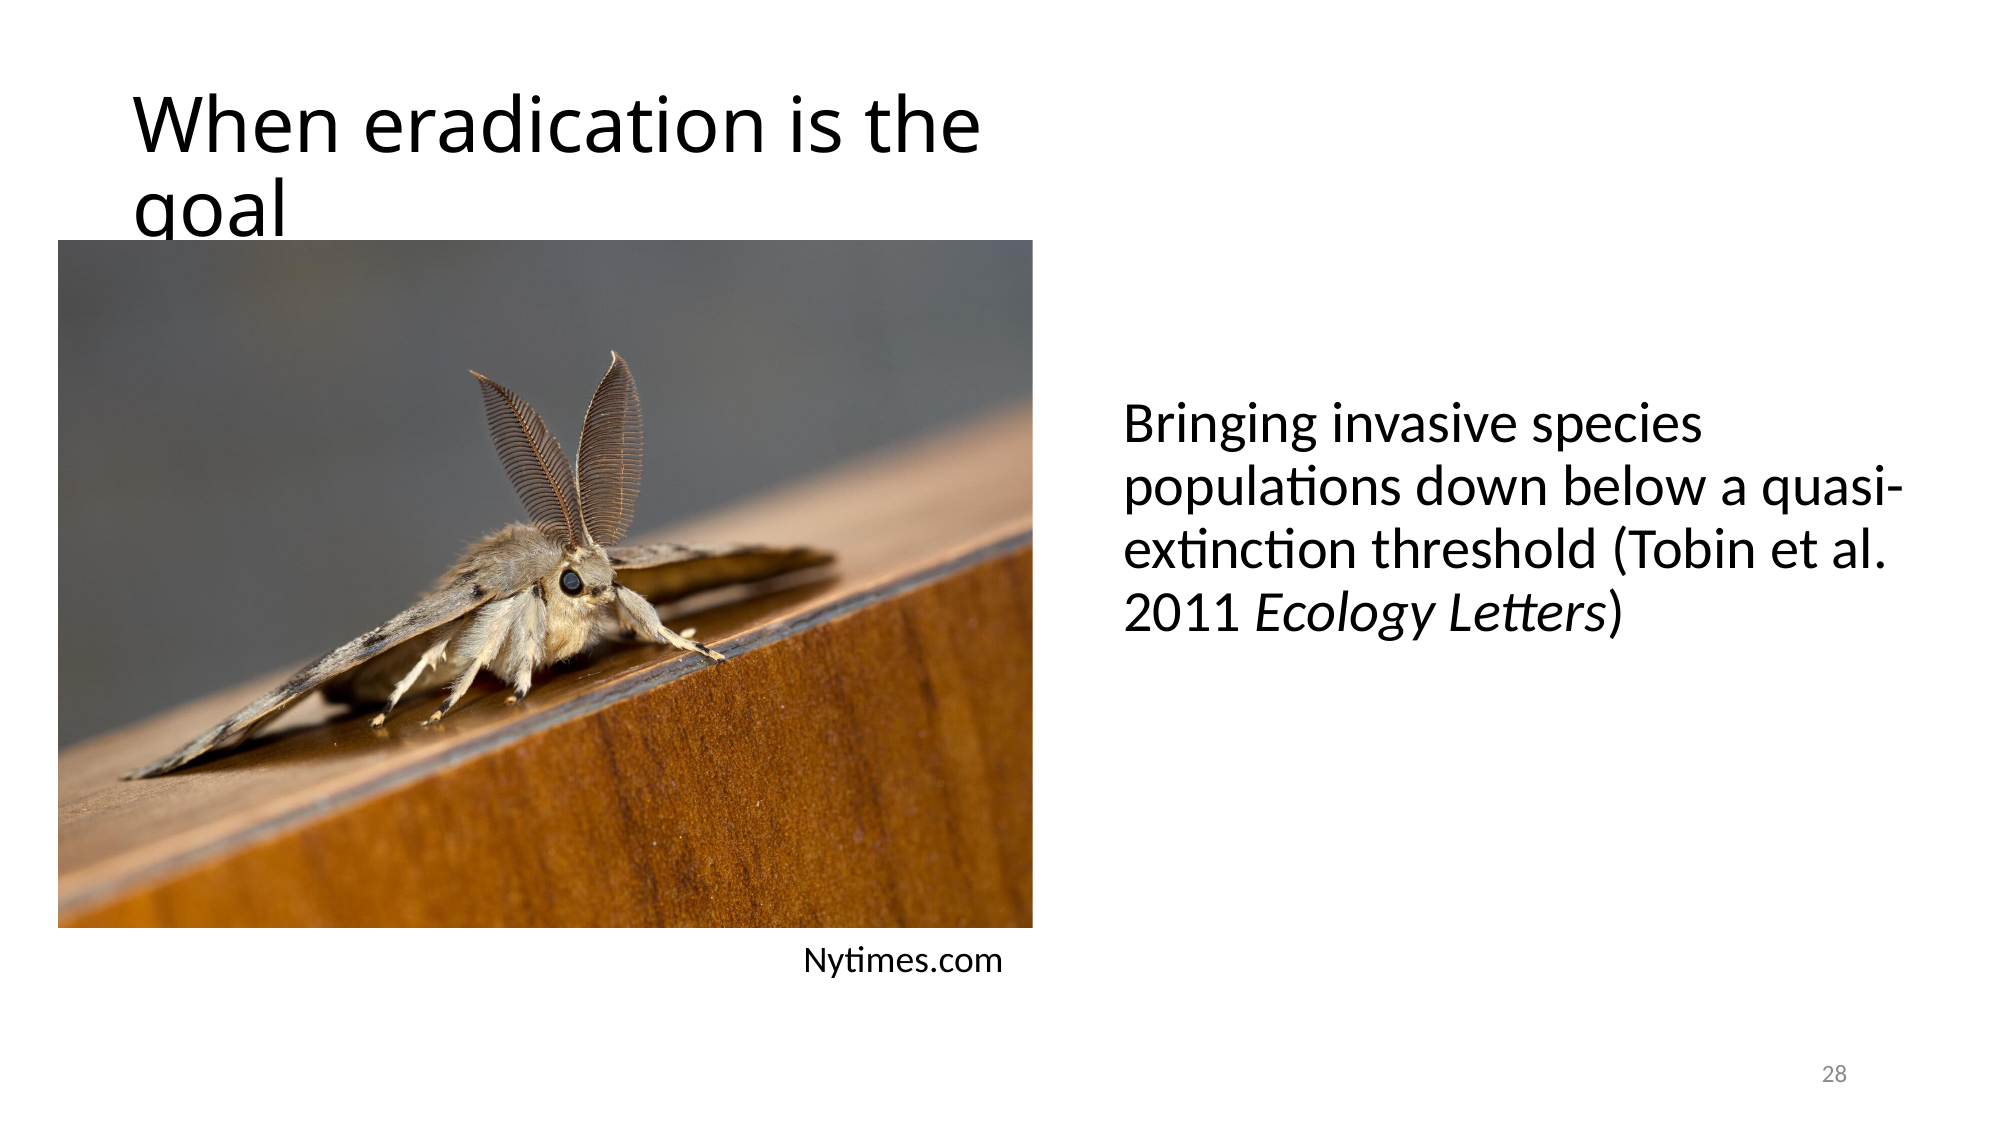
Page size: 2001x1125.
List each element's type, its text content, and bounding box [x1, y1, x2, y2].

picture [58, 240, 1033, 928]
slide_number 28 [1412, 1042, 1863, 1103]
list Bringing invasive species populations down below a quasi-extinction threshold (Tobin et al. 2011 Ecology Letters) [1108, 385, 1923, 669]
title When eradication is the goal [117, 28, 1075, 312]
text_box Nytimes.com [788, 928, 1019, 988]
